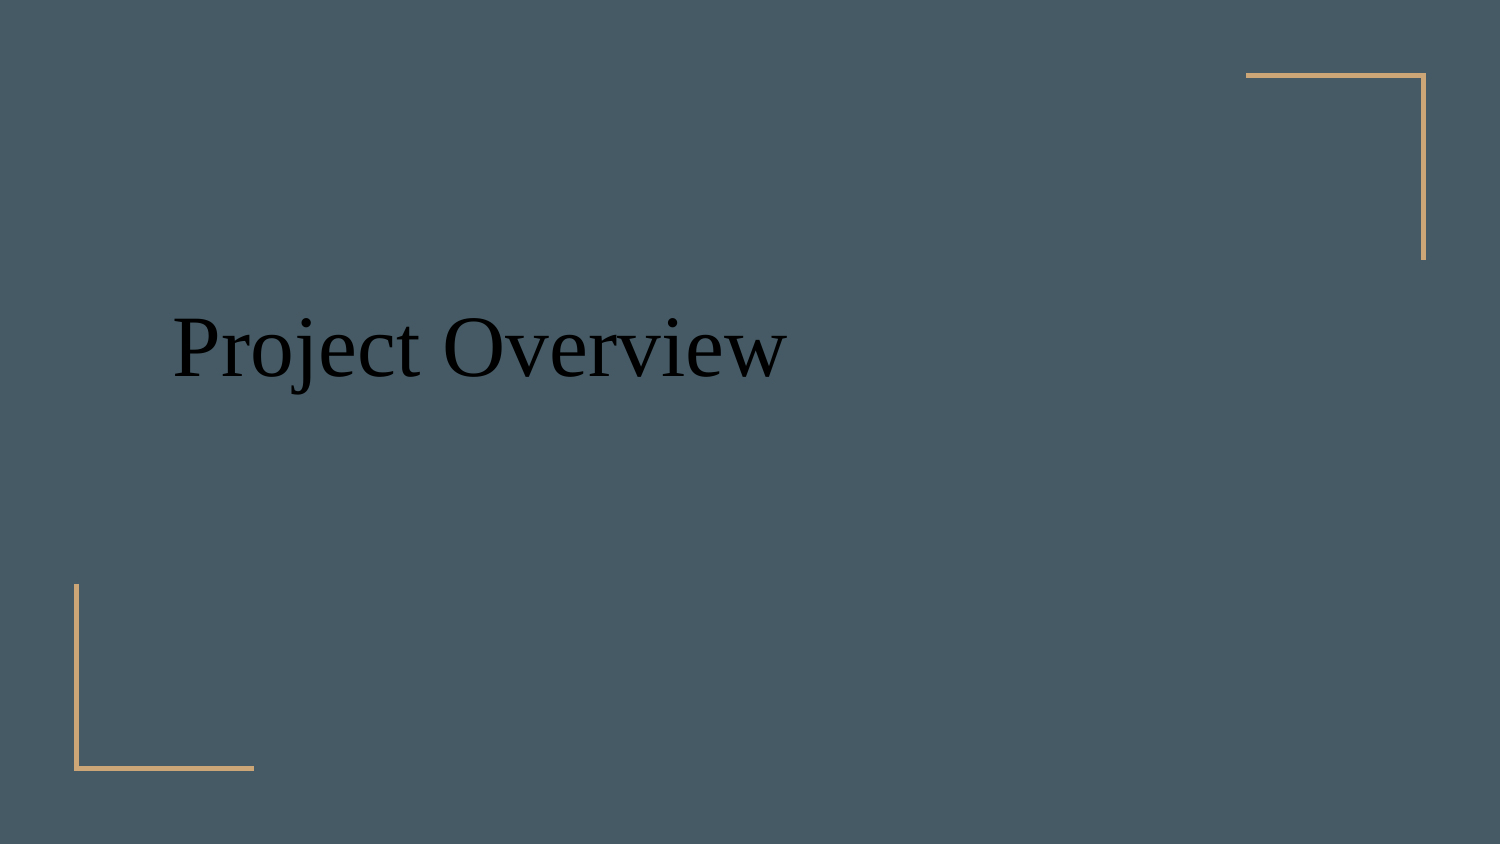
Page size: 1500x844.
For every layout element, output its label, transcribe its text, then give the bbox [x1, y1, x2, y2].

title Project Overview [119, 216, 841, 466]
